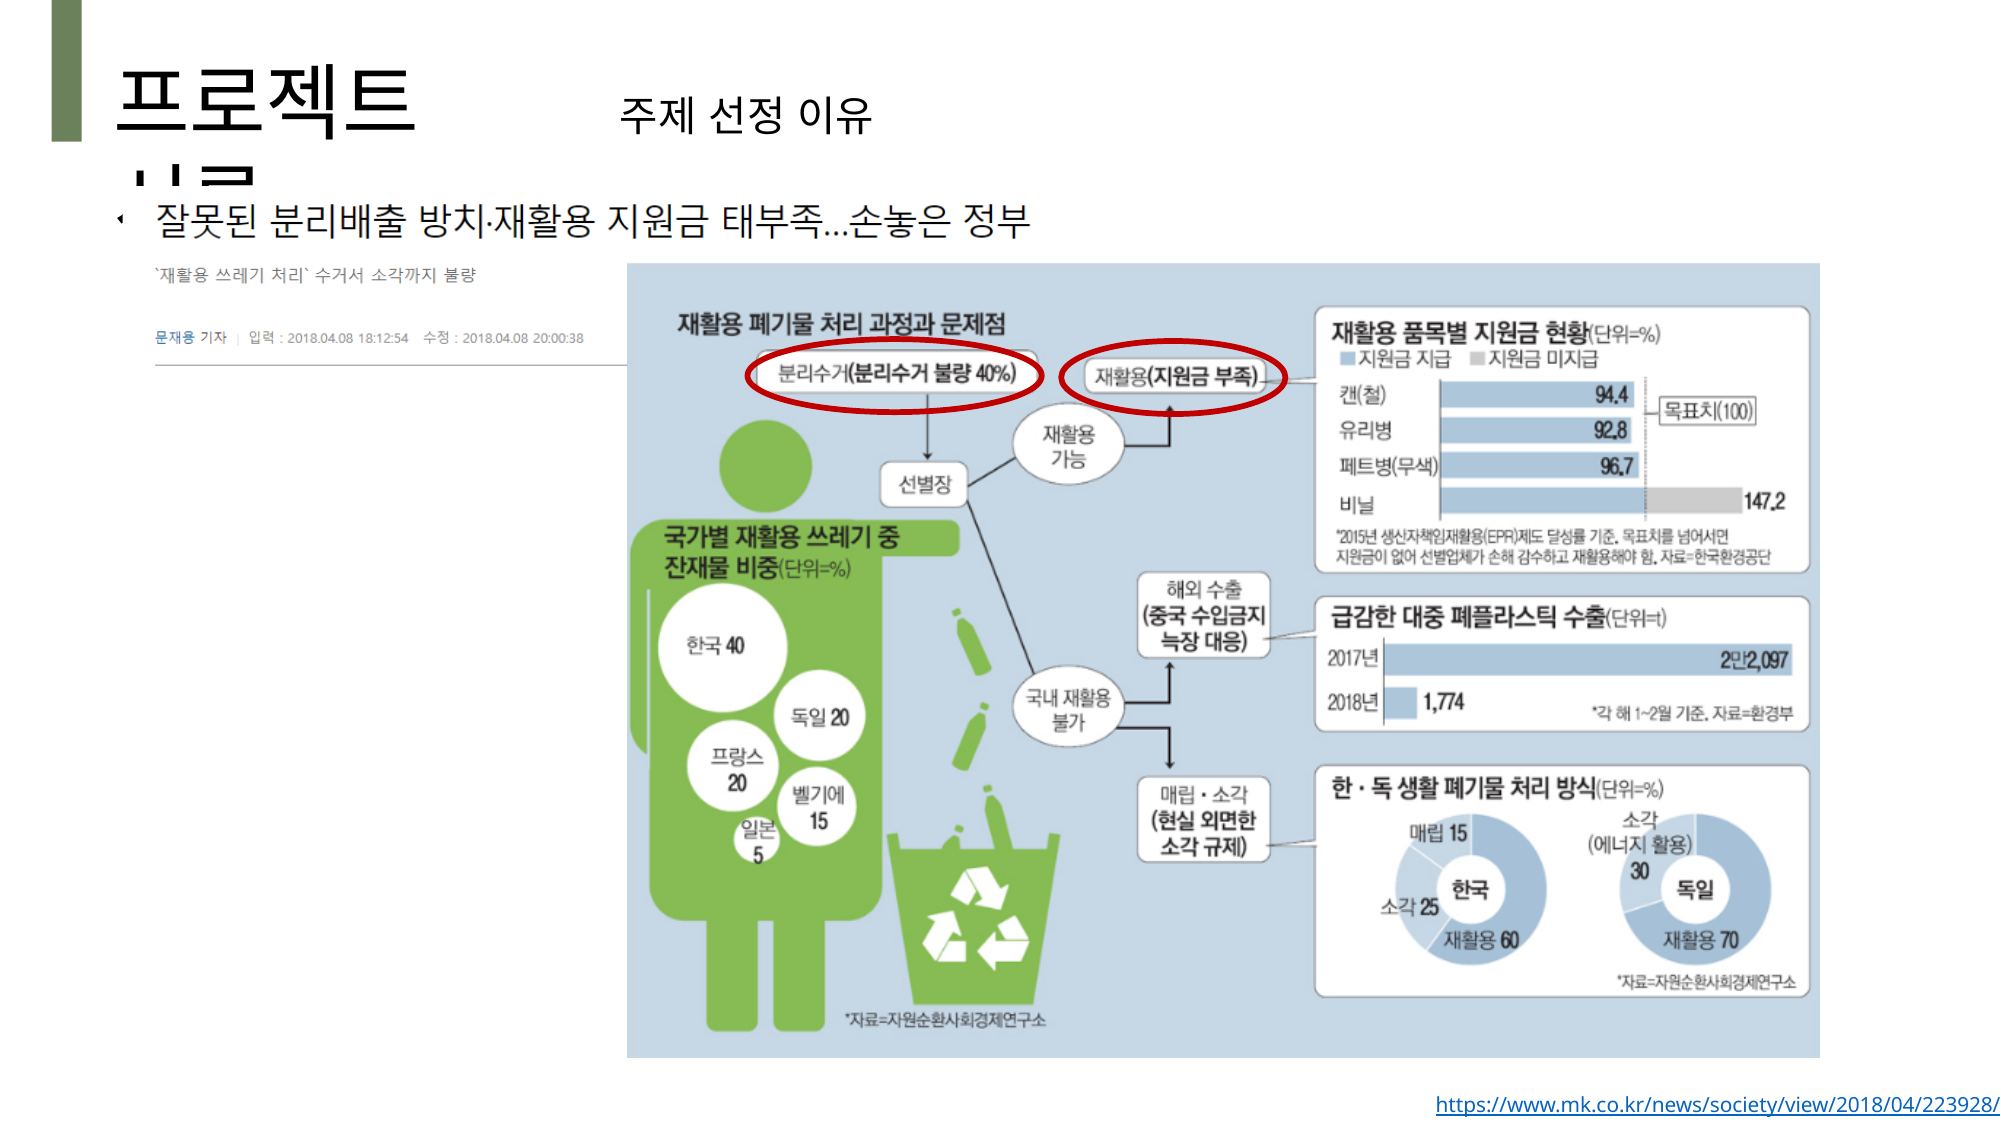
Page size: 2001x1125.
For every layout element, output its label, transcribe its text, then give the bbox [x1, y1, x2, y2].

picture [122, 186, 1088, 371]
text_box [51, 0, 83, 143]
text_box 주제 선정 이유 [604, 82, 1044, 147]
text_box 프로젝트 서론 [98, 43, 605, 258]
text_box https://www.mk.co.kr/news/society/view/2018/04/223928/ [1420, 1084, 2000, 1125]
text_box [627, 260, 1820, 1058]
